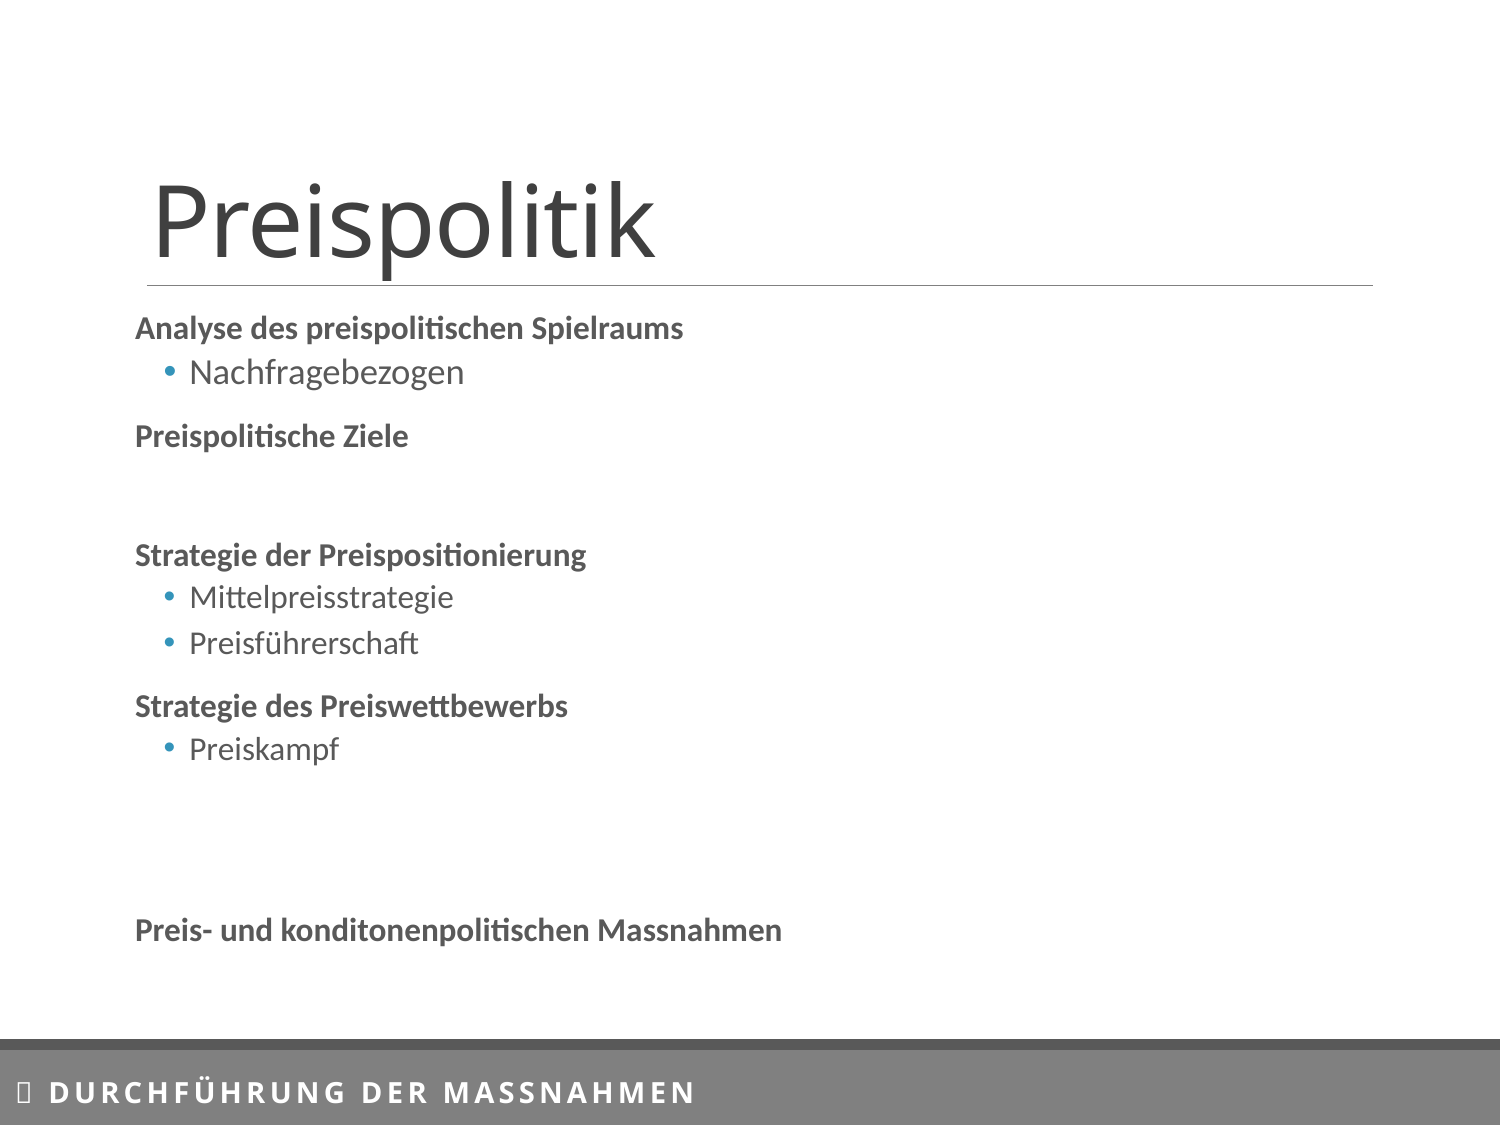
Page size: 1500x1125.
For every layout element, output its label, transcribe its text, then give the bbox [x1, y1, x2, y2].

text_box  Durchführung der Massnahmen [0, 1070, 1500, 1125]
list Analyse des preispolitischen Spielraums Nachfragebezogen Preispolitische Ziele Strategie der Preispositionierung Mittelpreisstrategie Preisführerschaft Strategie des Preiswettbewerbs Preiskampf Preis- und konditonenpolitischen Massnahmen [135, 302, 1373, 963]
title Preispolitik [135, 47, 1373, 285]
